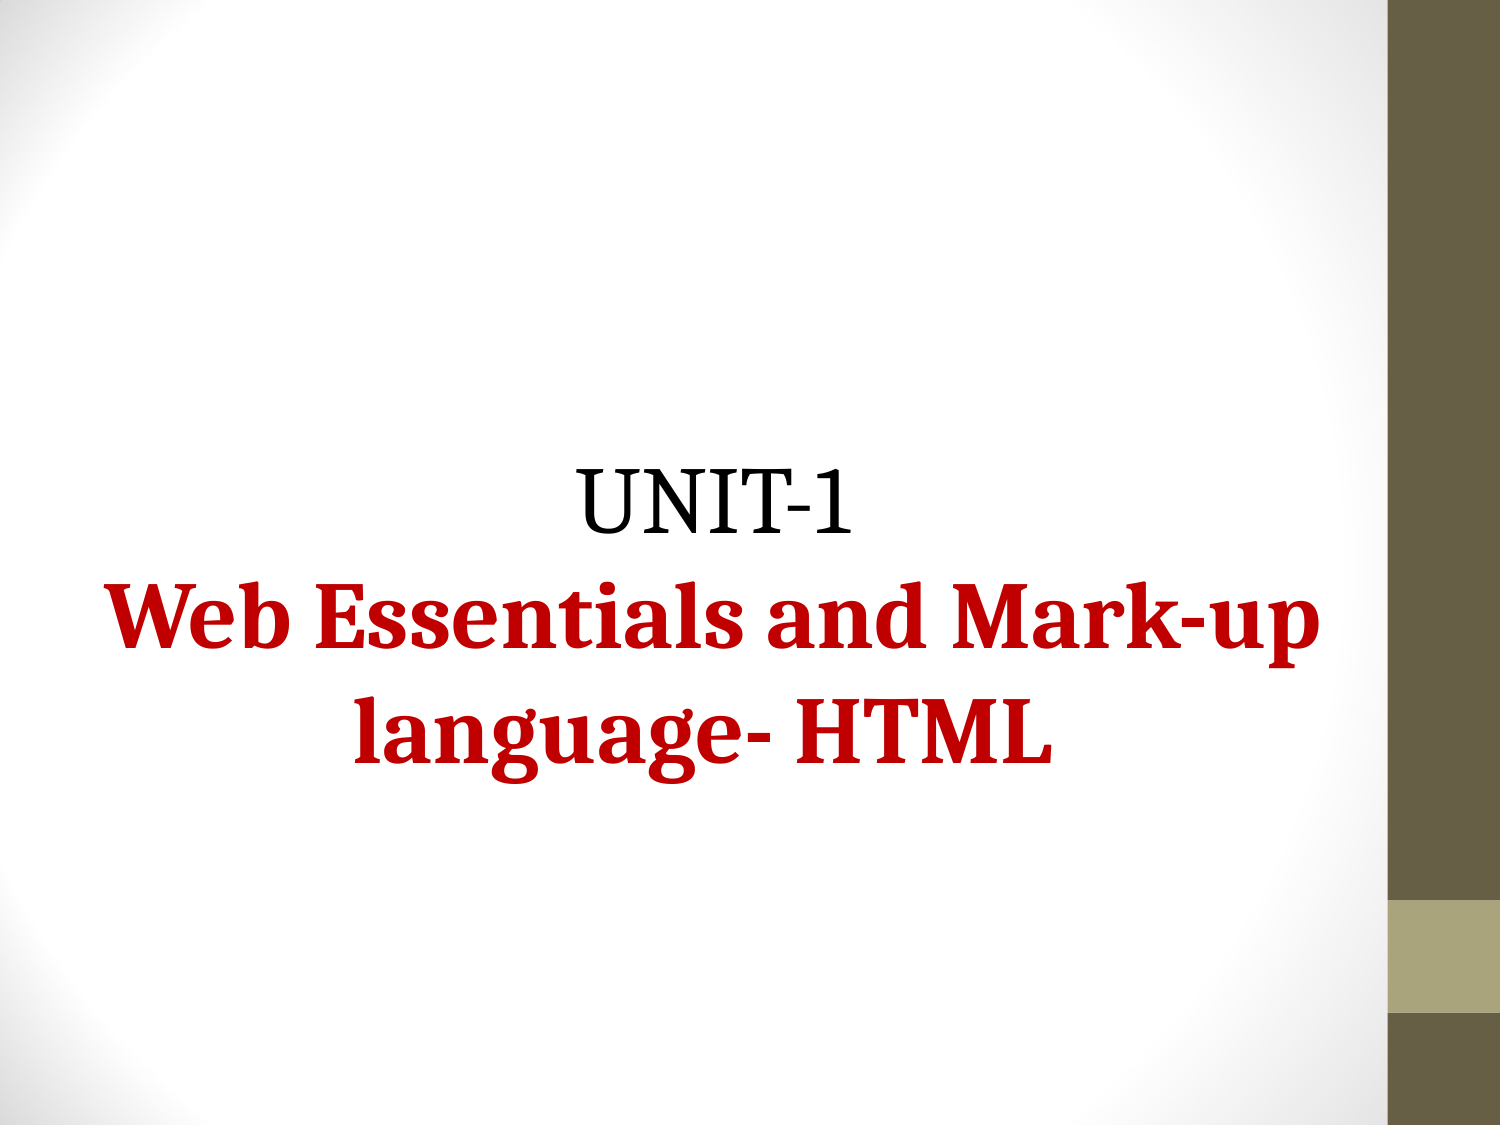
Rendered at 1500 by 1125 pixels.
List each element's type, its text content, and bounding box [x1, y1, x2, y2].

title UNIT-1 Web Essentials and Mark-up language- HTML [50, 437, 1375, 786]
picture [0, 0, 1387, 1125]
